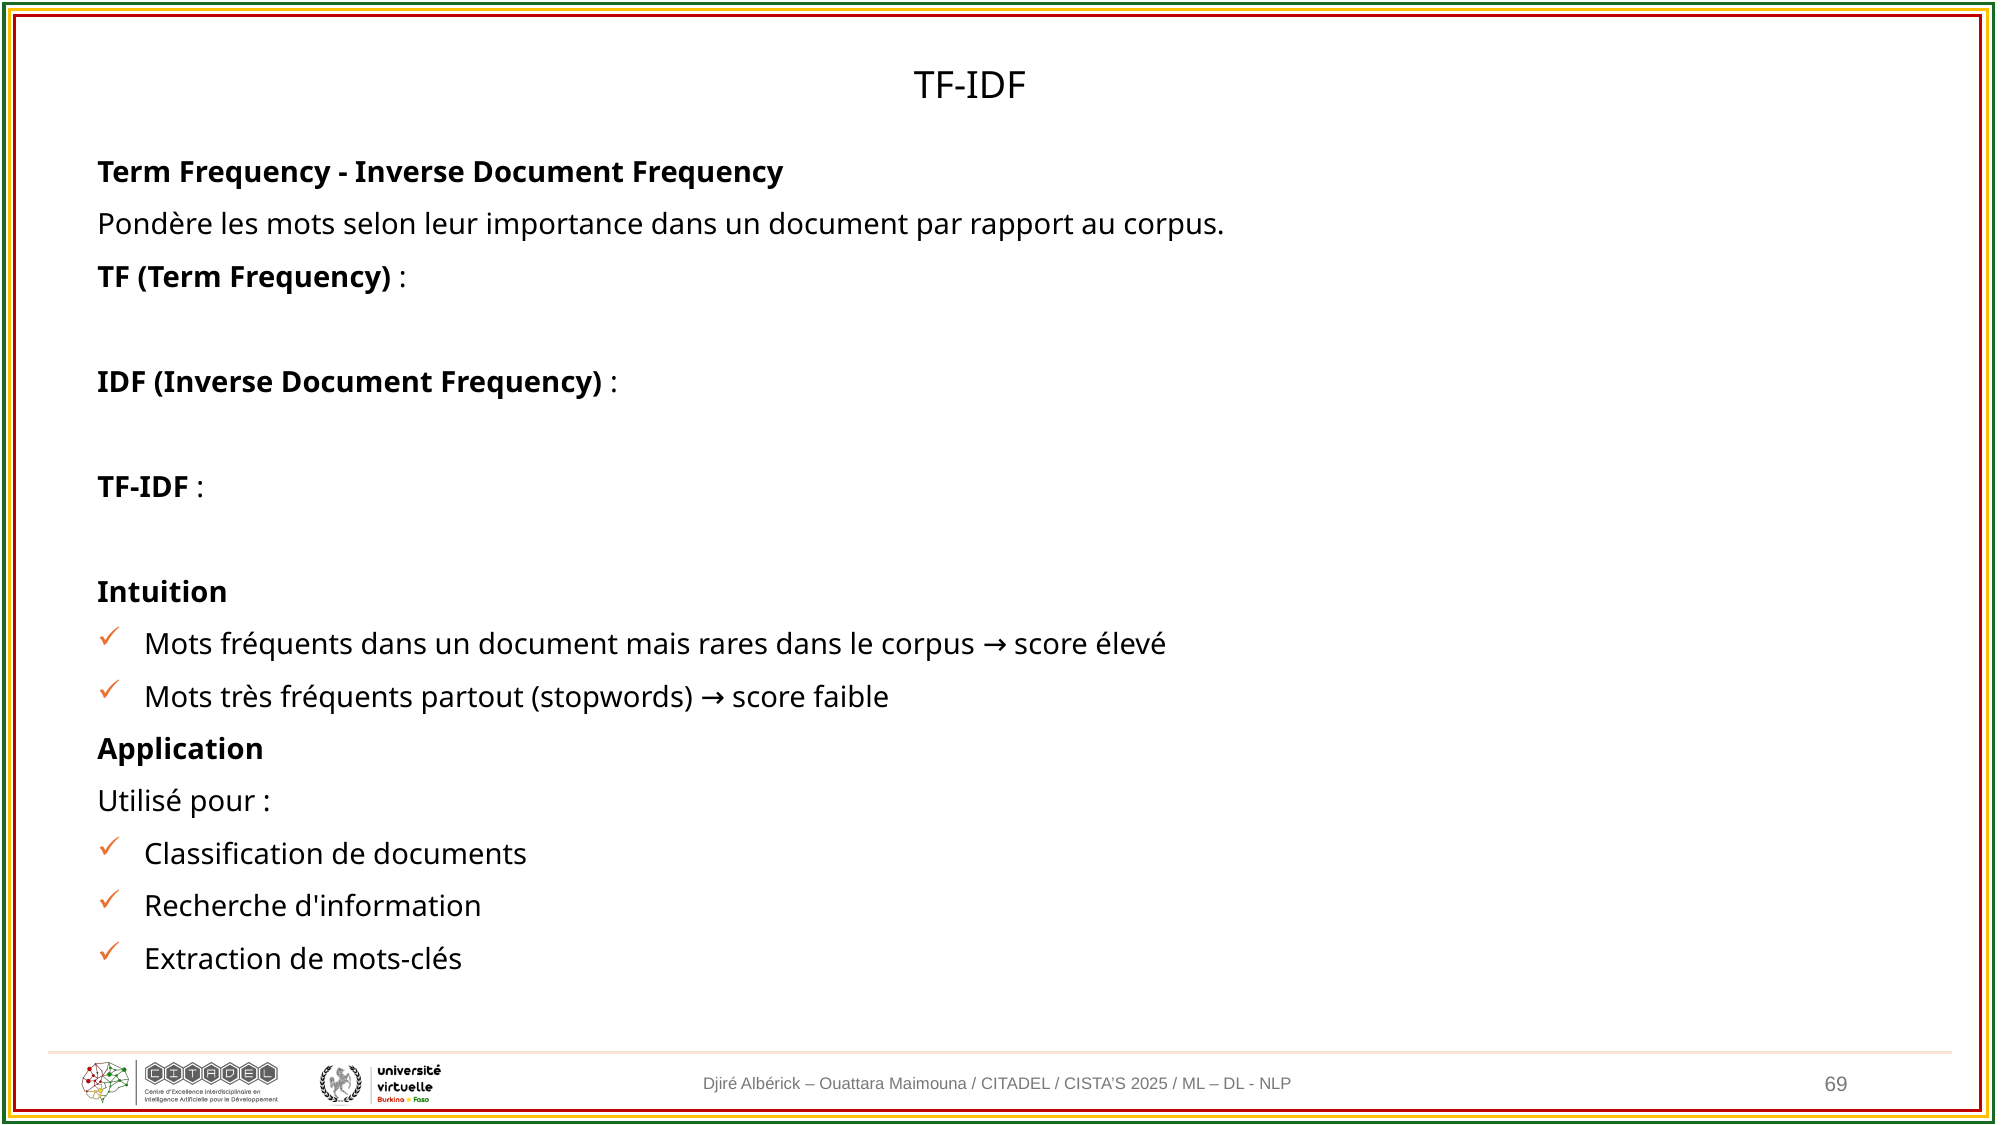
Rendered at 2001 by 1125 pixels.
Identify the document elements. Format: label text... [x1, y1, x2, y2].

picture [311, 1058, 455, 1107]
slide_number 69 [1412, 1063, 1863, 1103]
text_box TF-IDF [82, 46, 1858, 129]
picture [78, 1058, 281, 1107]
